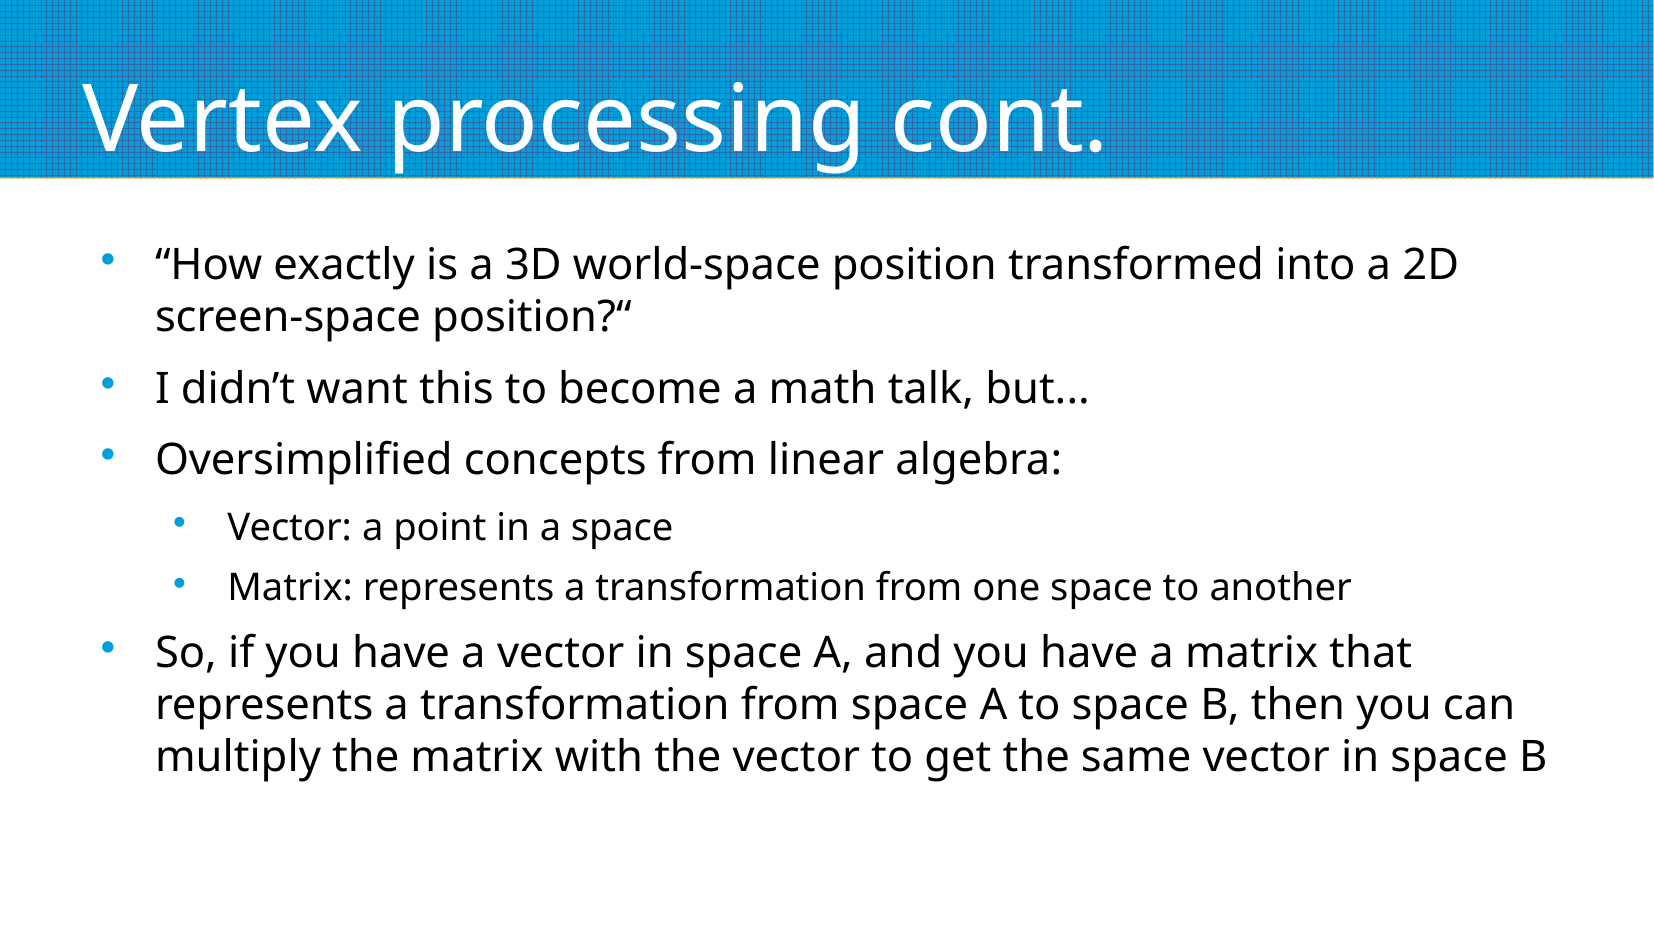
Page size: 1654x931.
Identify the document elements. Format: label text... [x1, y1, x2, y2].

picture [0, 179, 1654, 931]
title Vertex processing cont. [82, 14, 1571, 171]
list “How exactly is a 3D world-space position transformed into a 2D screen-space position?“ I didn’t want this to become a math talk, but... Oversimplified concepts from linear algebra: Vector: a point in a space Matrix: represents a transformation from one space to another So, if you have a vector in space A, and you have a matrix that represents a transformation from space A to space B, then you can multiply the matrix with the vector to get the same vector in space B [82, 236, 1563, 810]
